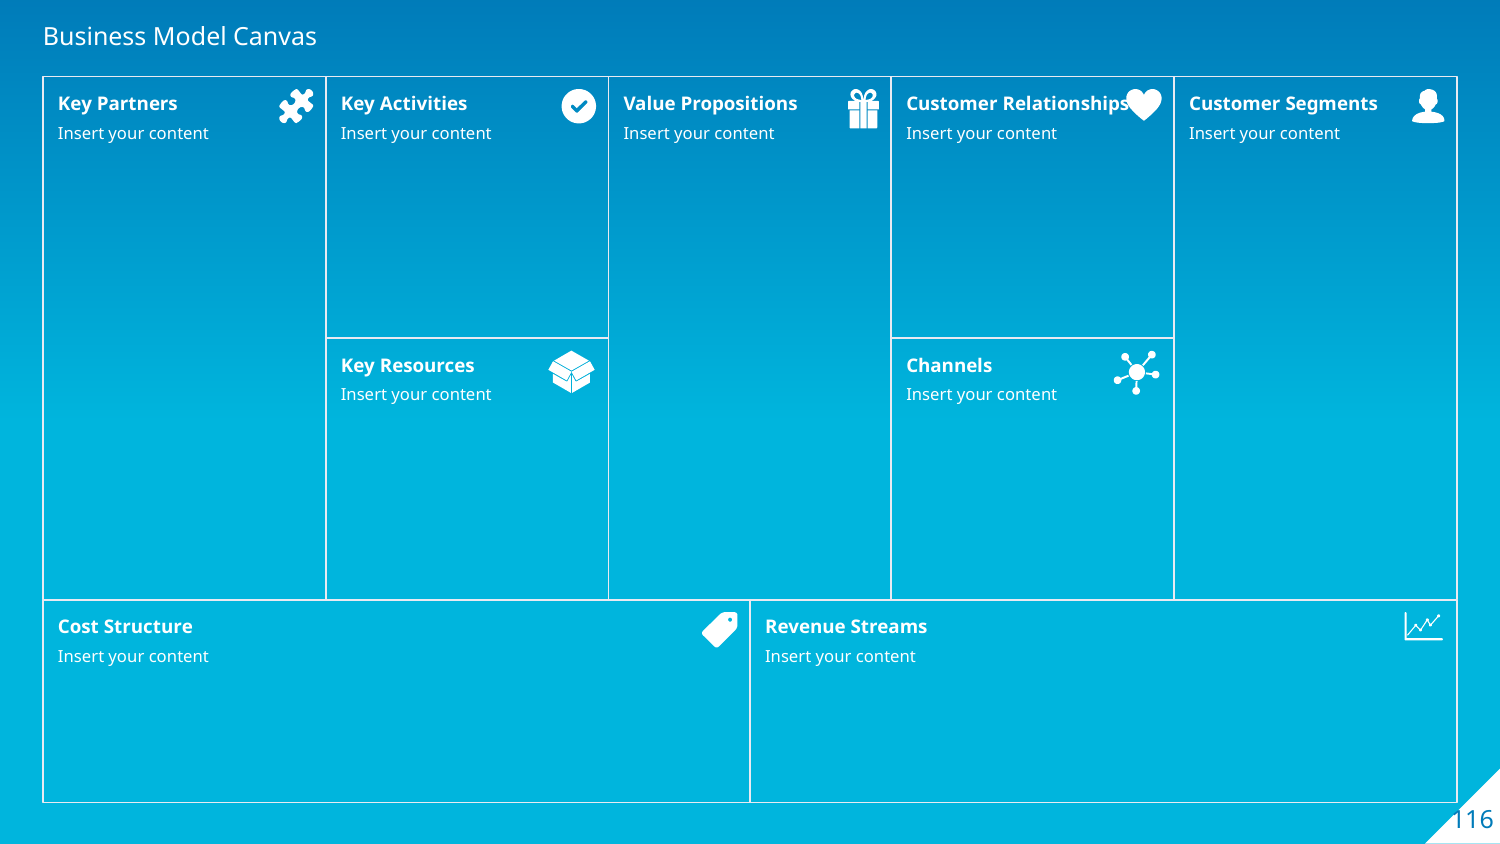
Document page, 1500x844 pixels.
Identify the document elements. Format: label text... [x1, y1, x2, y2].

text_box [1404, 611, 1444, 641]
text_box [702, 612, 738, 648]
text_box Customer Segments Insert your content [1174, 76, 1457, 599]
text_box [561, 89, 597, 124]
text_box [1113, 350, 1160, 395]
text_box [1412, 89, 1445, 124]
title Business Model Canvas [42, 0, 1457, 76]
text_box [847, 88, 880, 129]
text_box [1126, 89, 1162, 121]
text_box Cost Structure Insert your content [42, 599, 749, 803]
text_box Key Resources Insert your content [326, 338, 608, 599]
text_box Key Partners Insert your content [42, 76, 326, 599]
text_box Channels Insert your content [891, 338, 1174, 599]
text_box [548, 350, 596, 394]
text_box Value Propositions Insert your content [608, 76, 891, 599]
text_box Customer Relationships Insert your content [891, 76, 1174, 338]
slide_number 116 [1418, 760, 1494, 838]
text_box [279, 89, 314, 124]
text_box Key Activities Insert your content [326, 76, 608, 338]
text_box Revenue Streams Insert your content [749, 599, 1457, 803]
